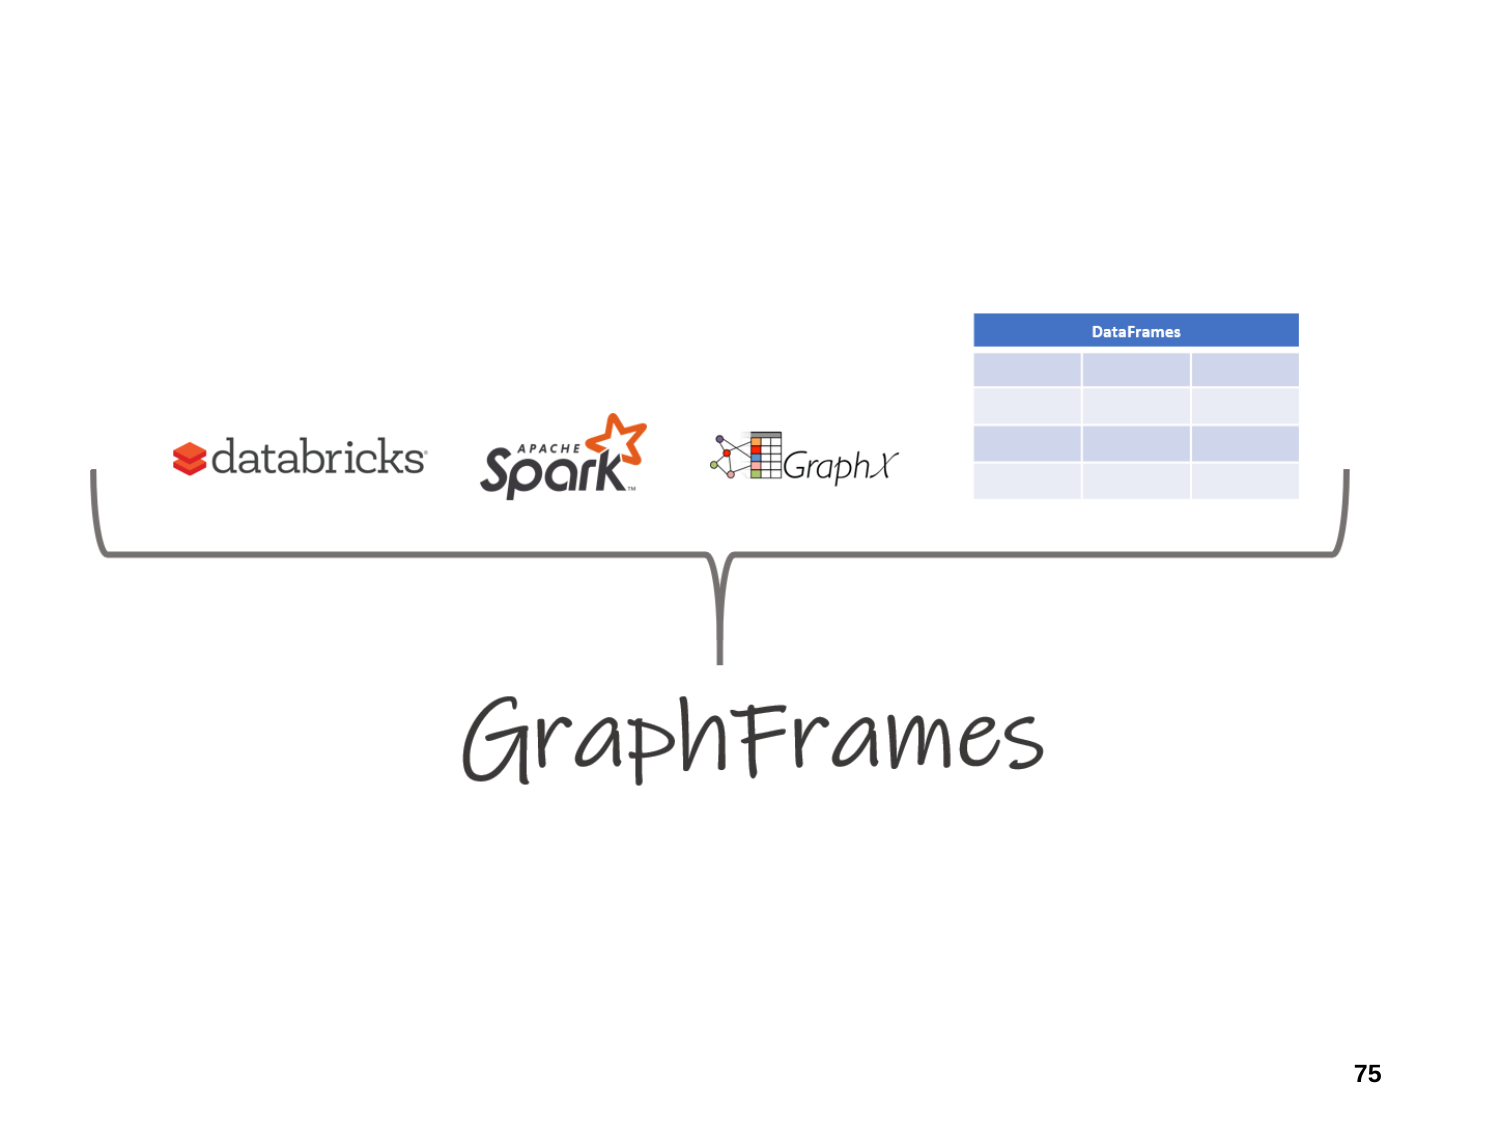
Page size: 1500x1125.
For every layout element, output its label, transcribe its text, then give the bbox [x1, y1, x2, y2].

picture [0, 247, 1500, 878]
slide_number 75 [1059, 1042, 1397, 1103]
